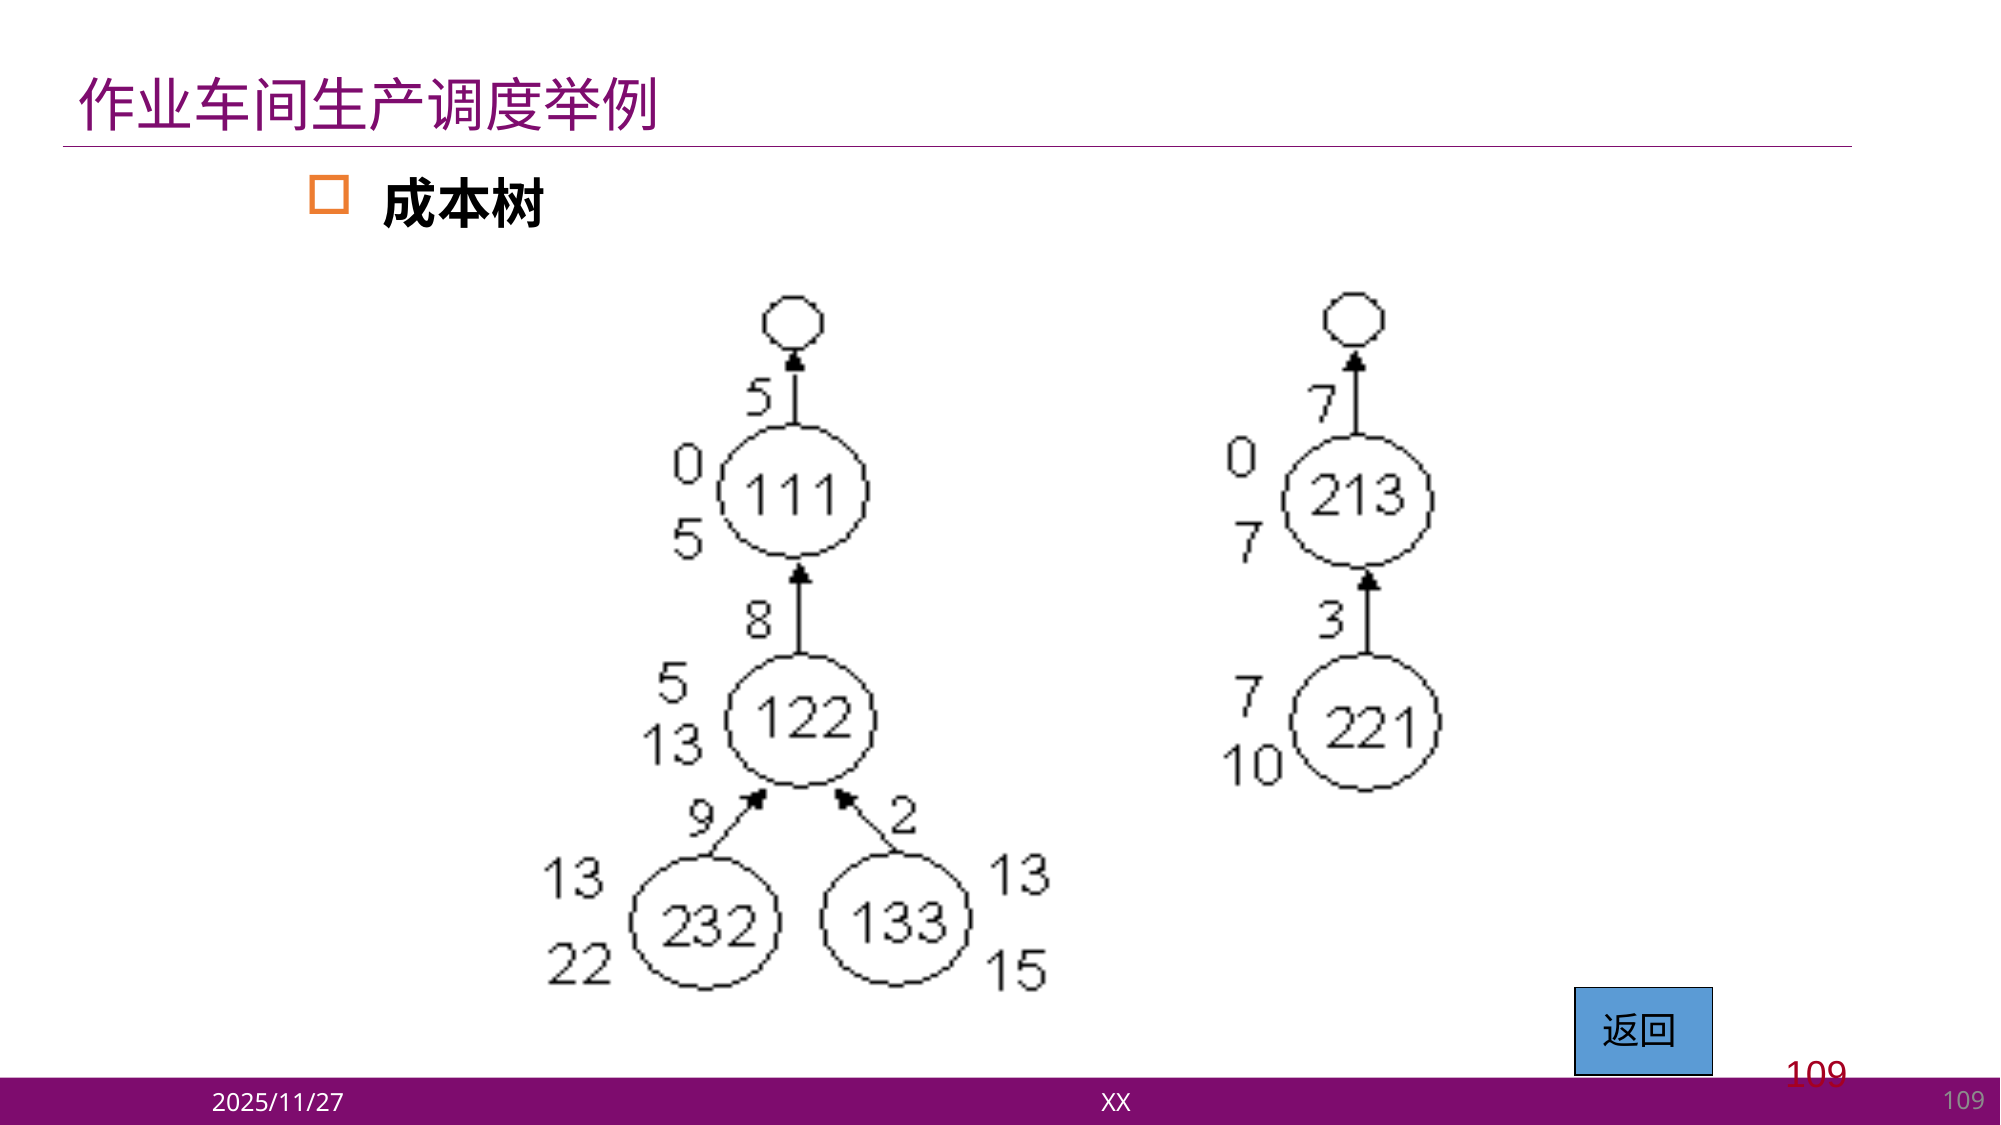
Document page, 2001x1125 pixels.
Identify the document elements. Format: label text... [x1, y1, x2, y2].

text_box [474, 256, 1550, 1040]
text_box 成本树 [291, 148, 1709, 1035]
slide_number 109 [1412, 1042, 1863, 1103]
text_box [1574, 987, 1713, 1075]
text_box 作业车间生产调度举例 [62, 60, 1350, 146]
